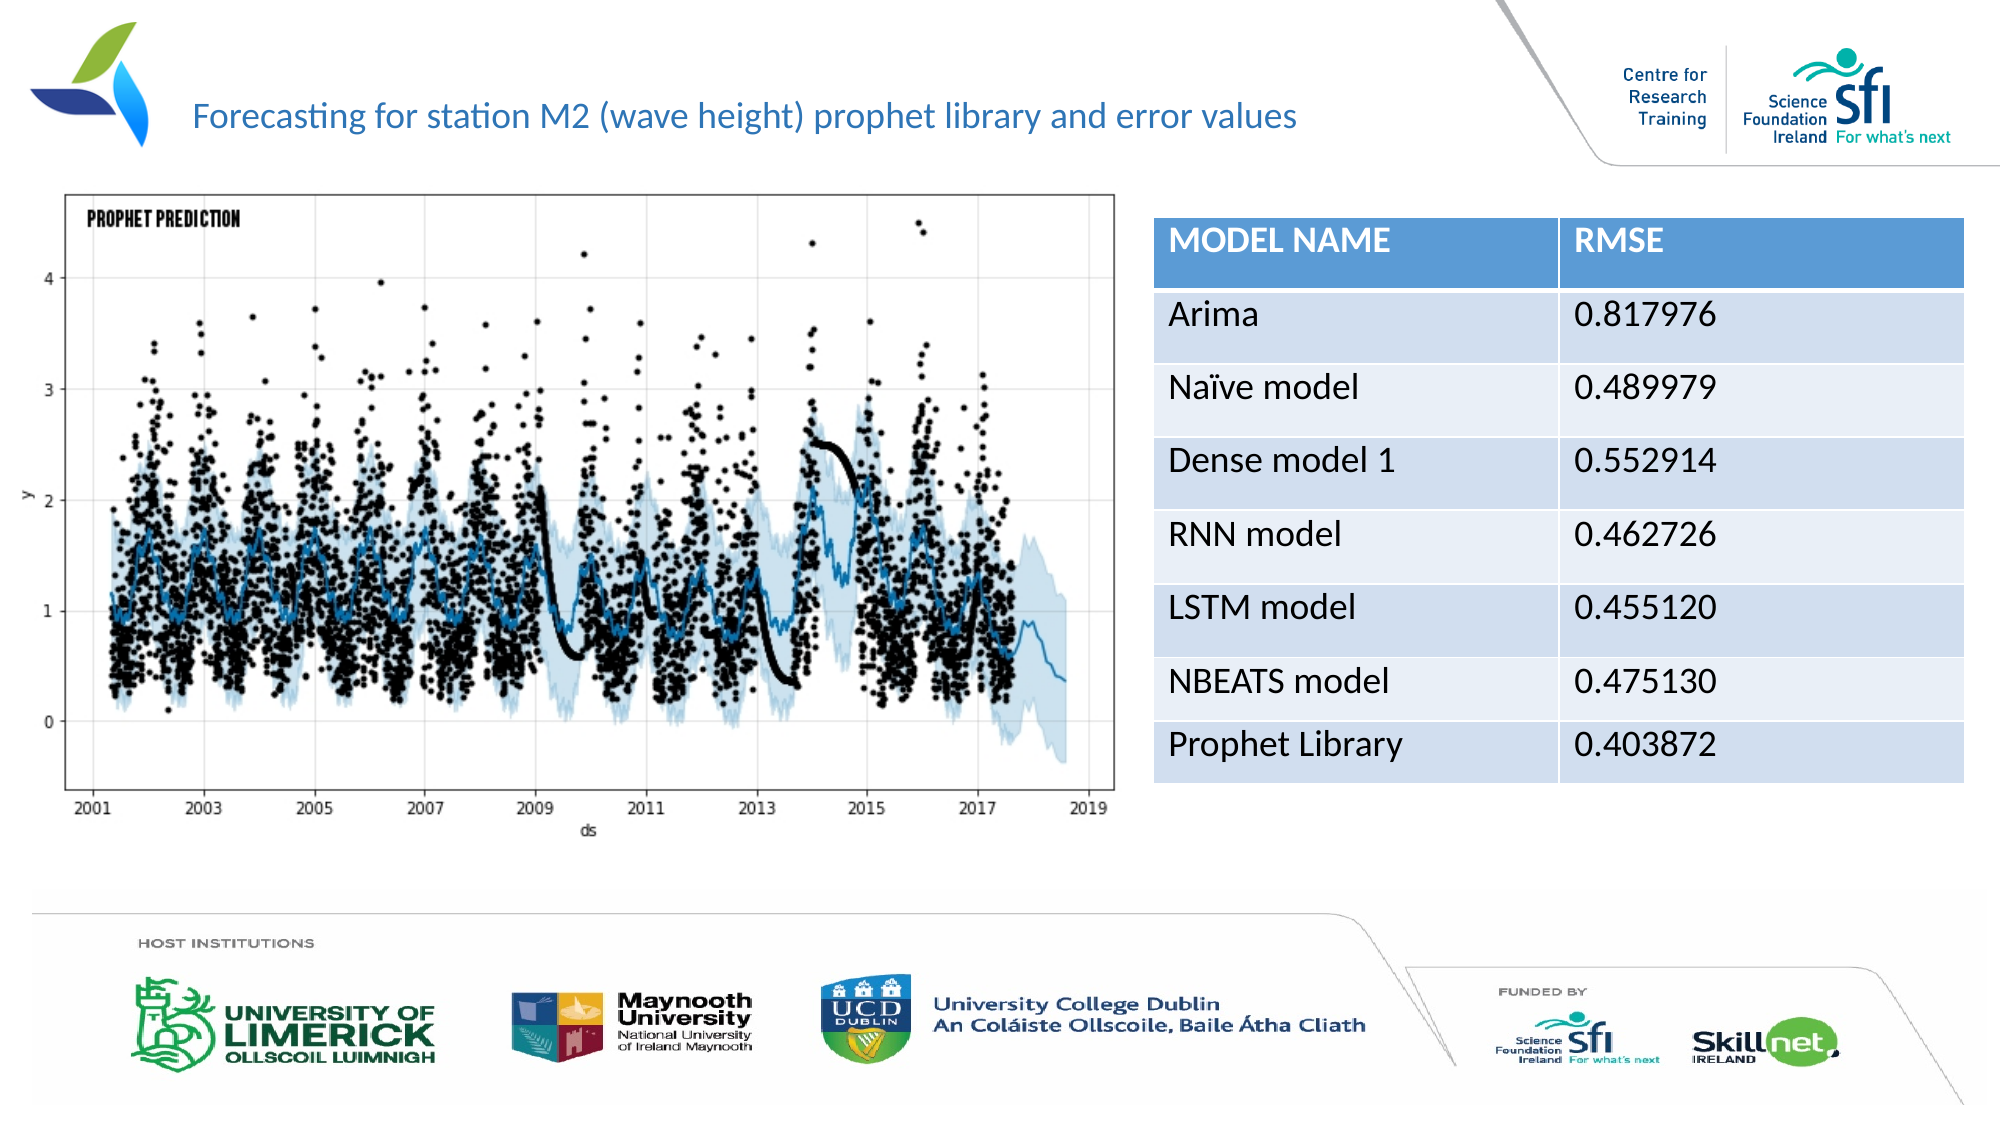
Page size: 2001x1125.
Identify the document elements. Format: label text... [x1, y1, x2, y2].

picture [1458, 0, 2000, 205]
text_box Forecasting for station M2 (wave height) prophet library and error values [193, 83, 1326, 144]
table_cell Prophet Library [1154, 722, 1558, 783]
table_cell Dense model 1 [1154, 438, 1558, 509]
table_cell 0.552914 [1560, 438, 1964, 509]
table_cell 0.403872 [1560, 722, 1964, 783]
table_cell Naïve model [1154, 365, 1558, 436]
table_cell 0.475130 [1560, 658, 1964, 720]
table_header MODEL NAME [1154, 218, 1558, 288]
picture [32, 889, 1987, 1105]
table_cell NBEATS model [1154, 658, 1558, 720]
table_cell 0.462726 [1560, 511, 1964, 583]
table_cell 0.489979 [1560, 365, 1964, 436]
table_cell Arima [1154, 293, 1558, 363]
table_cell LSTM model [1154, 585, 1558, 657]
table_cell RNN model [1154, 511, 1558, 583]
table_cell 0.817976 [1560, 293, 1964, 363]
picture [10, 22, 1123, 849]
table_header RMSE [1560, 218, 1964, 288]
table_cell 0.455120 [1560, 585, 1964, 657]
